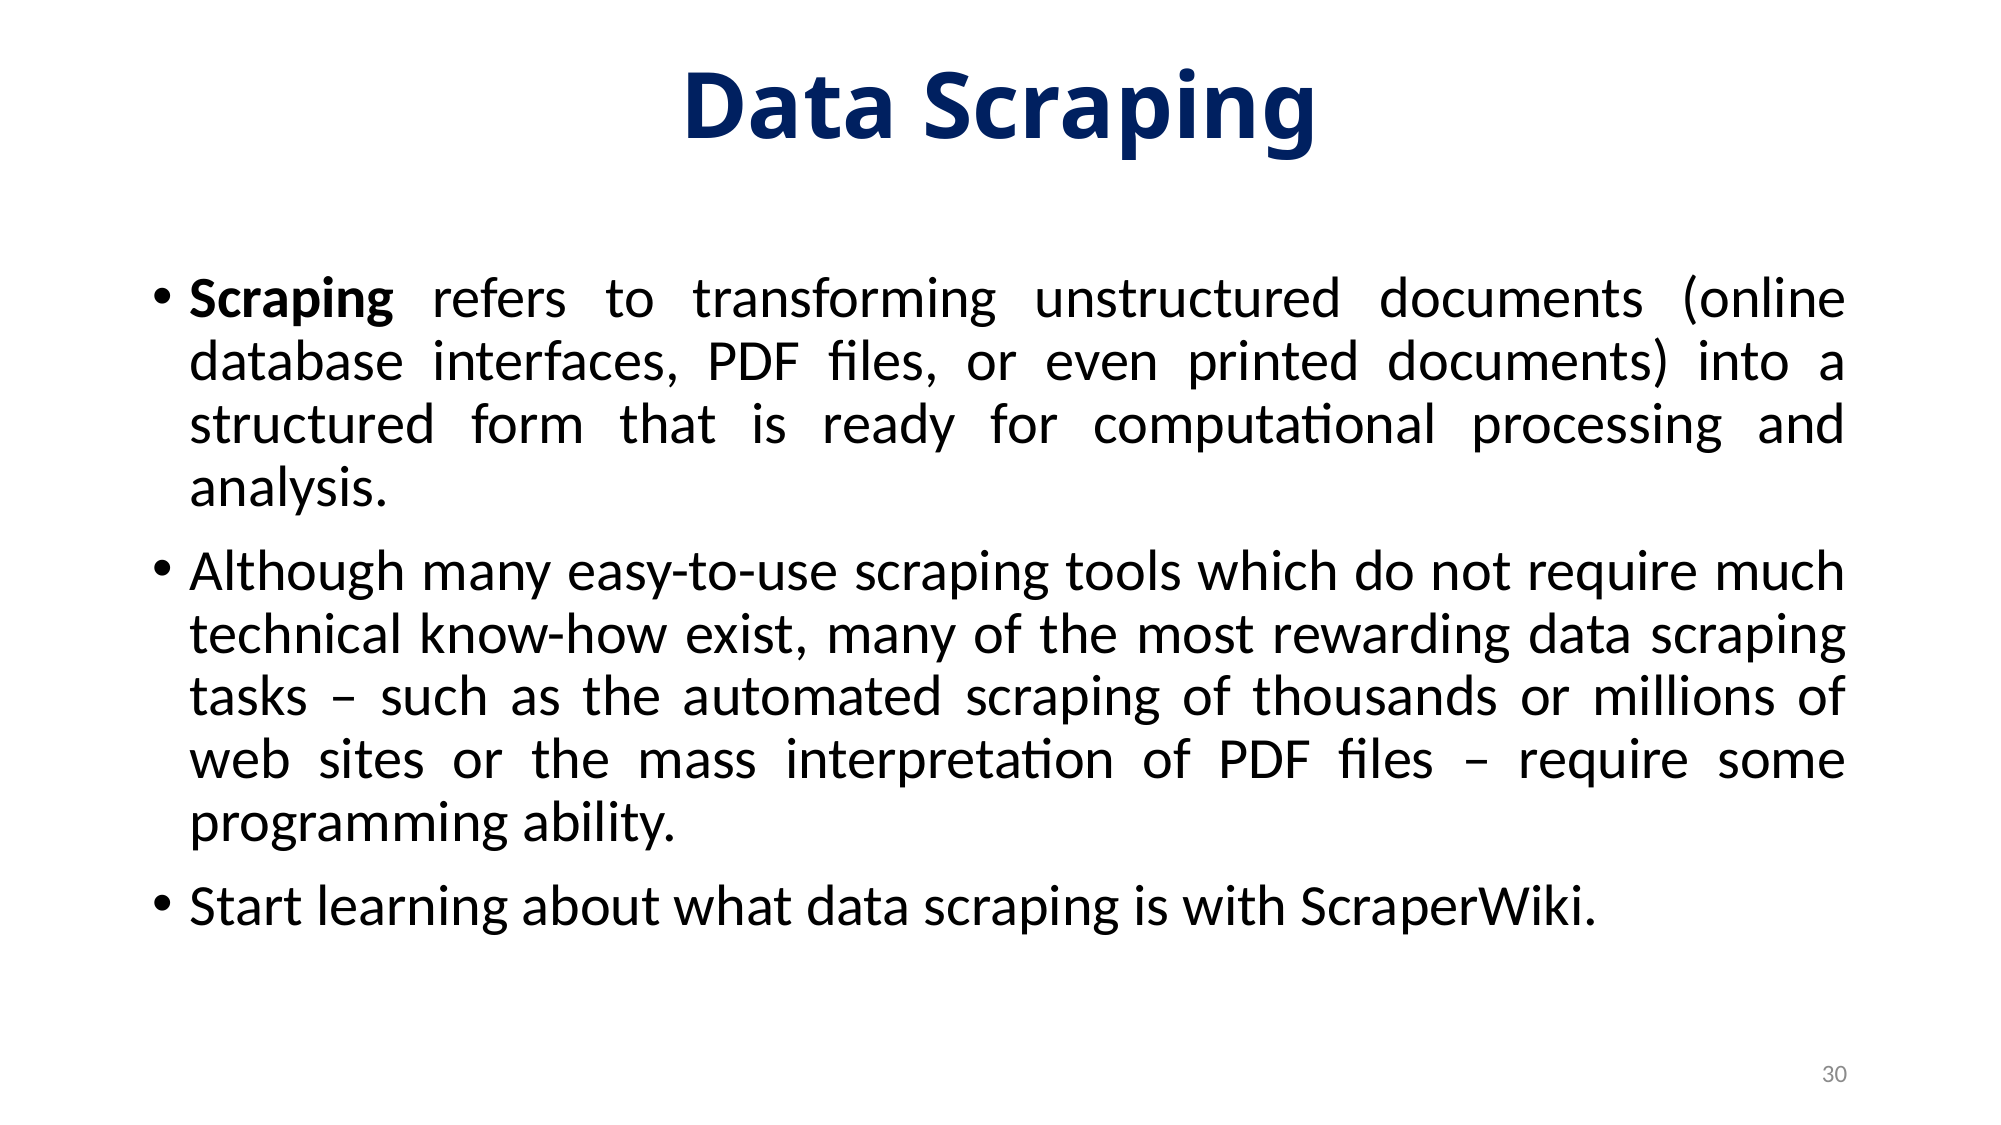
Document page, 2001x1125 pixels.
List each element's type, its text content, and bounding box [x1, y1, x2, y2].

slide_number 30 [1412, 1042, 1863, 1103]
title Data Scraping [137, 0, 1863, 218]
list Scraping refers to transforming unstructured documents (online database interfaces, PDF files, or even printed documents) into a structured form that is ready for computational processing and analysis. Although many easy-to-use scraping tools which do not require much technical know-how exist, many of the most rewarding data scraping tasks – such as the automated scraping of thousands or millions of web sites or the mass interpretation of PDF files – require some programming ability. Start learning about what data scraping is with ScraperWiki. [137, 260, 1863, 974]
